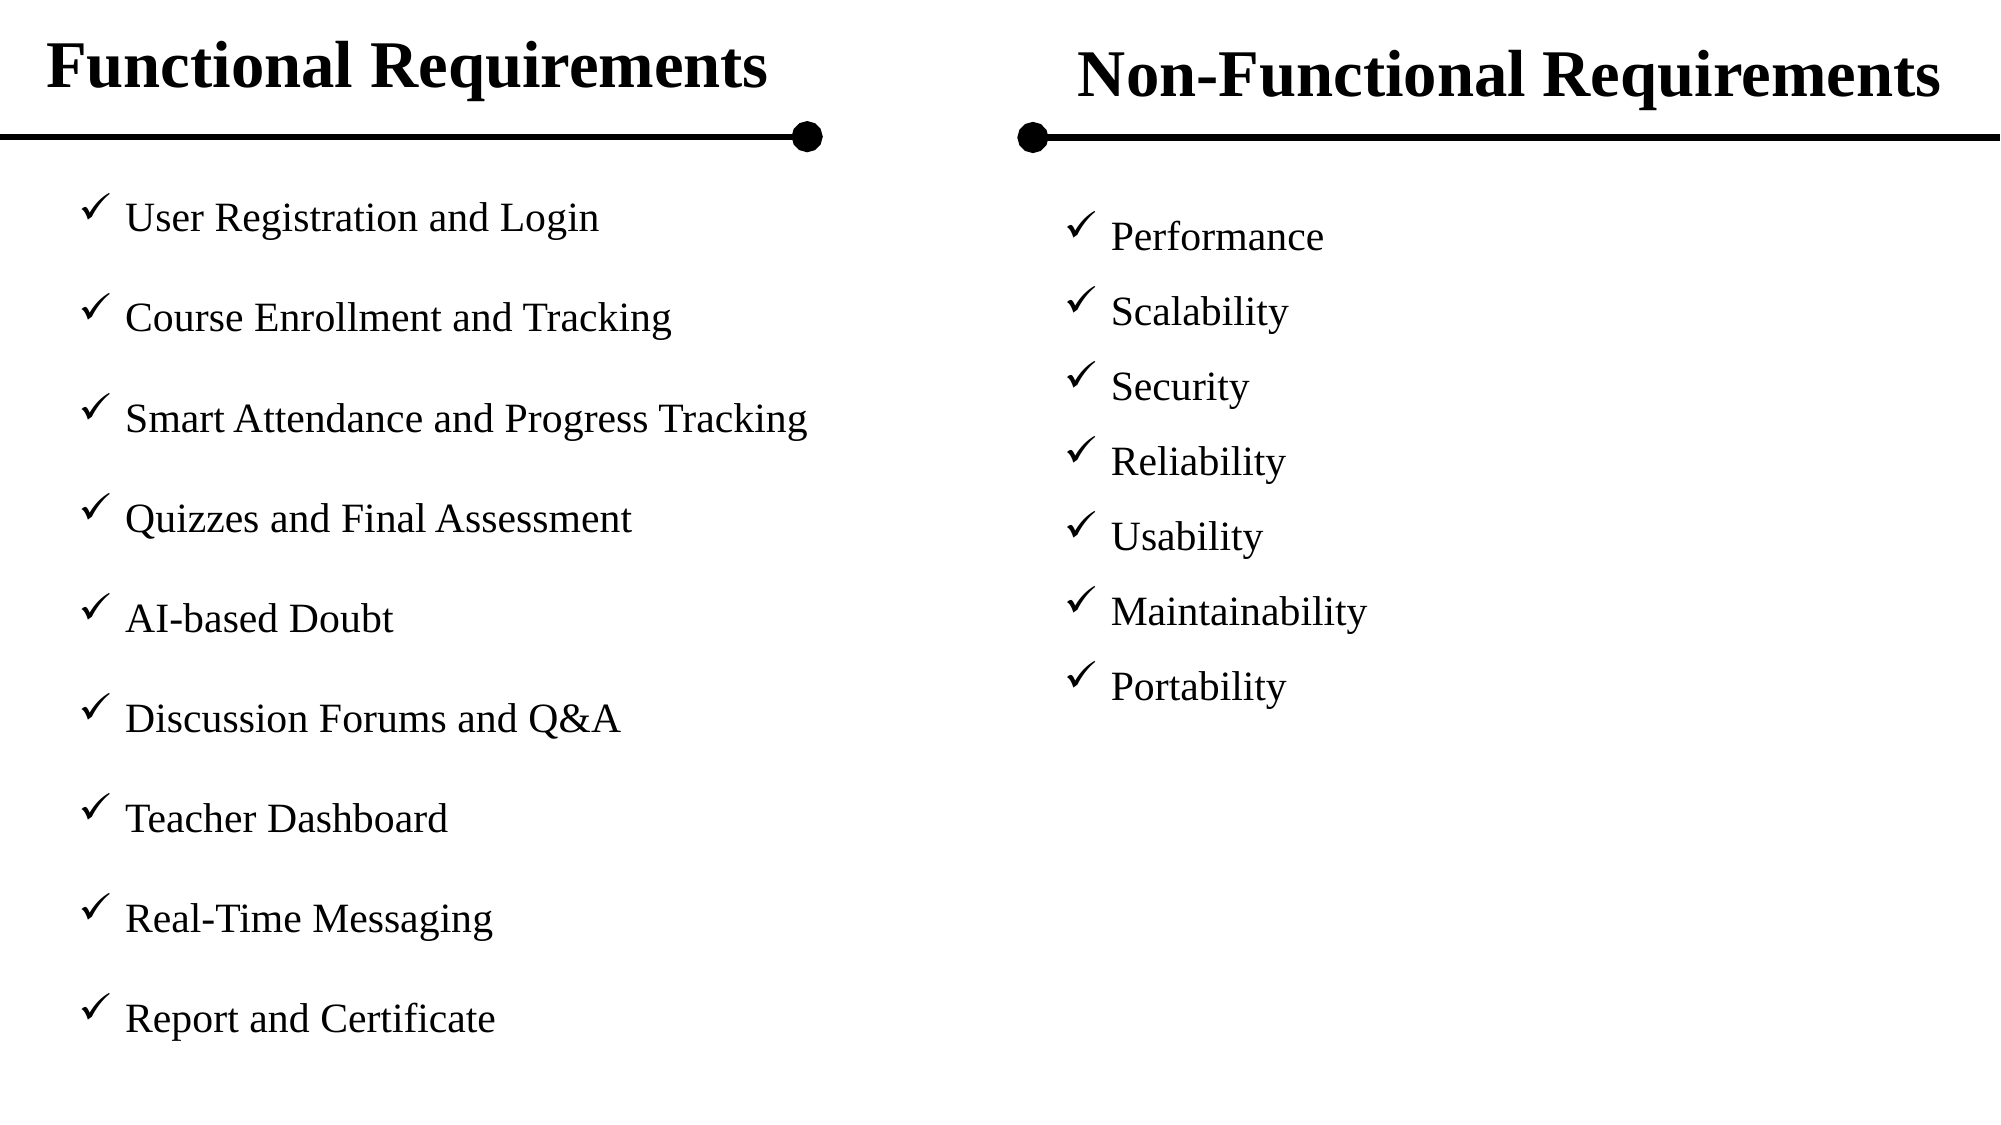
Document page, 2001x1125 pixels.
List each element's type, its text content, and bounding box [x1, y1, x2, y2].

text_box User Registration and Login Course Enrollment and Tracking Smart Attendance and Progress Tracking Quizzes and Final Assessment AI-based Doubt Discussion Forums and Q&A Teacher Dashboard Real-Time Messaging Report and Certificate [63, 132, 951, 1048]
text_box Performance Scalability Security Reliability Usability Maintainability Portability [1048, 176, 1937, 717]
text_box Non-Functional Requirements [1062, 22, 1969, 118]
text_box Functional Requirements [31, 13, 1833, 109]
